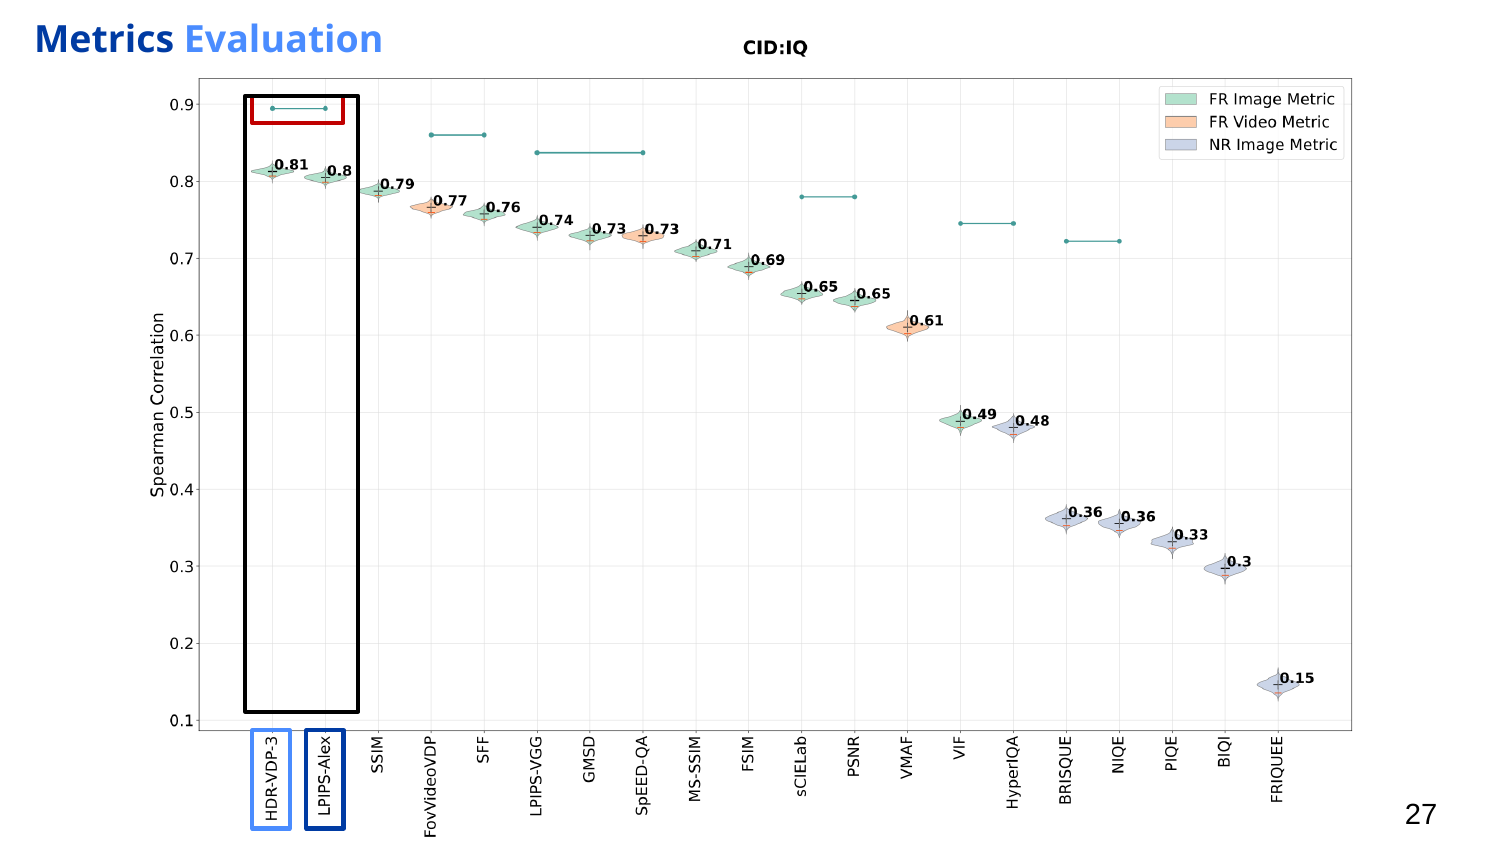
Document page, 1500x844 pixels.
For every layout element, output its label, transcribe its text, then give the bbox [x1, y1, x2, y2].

picture [142, 33, 1358, 844]
title Metrics Evaluation [0, 0, 582, 96]
slide_number 27 [1389, 780, 1480, 844]
